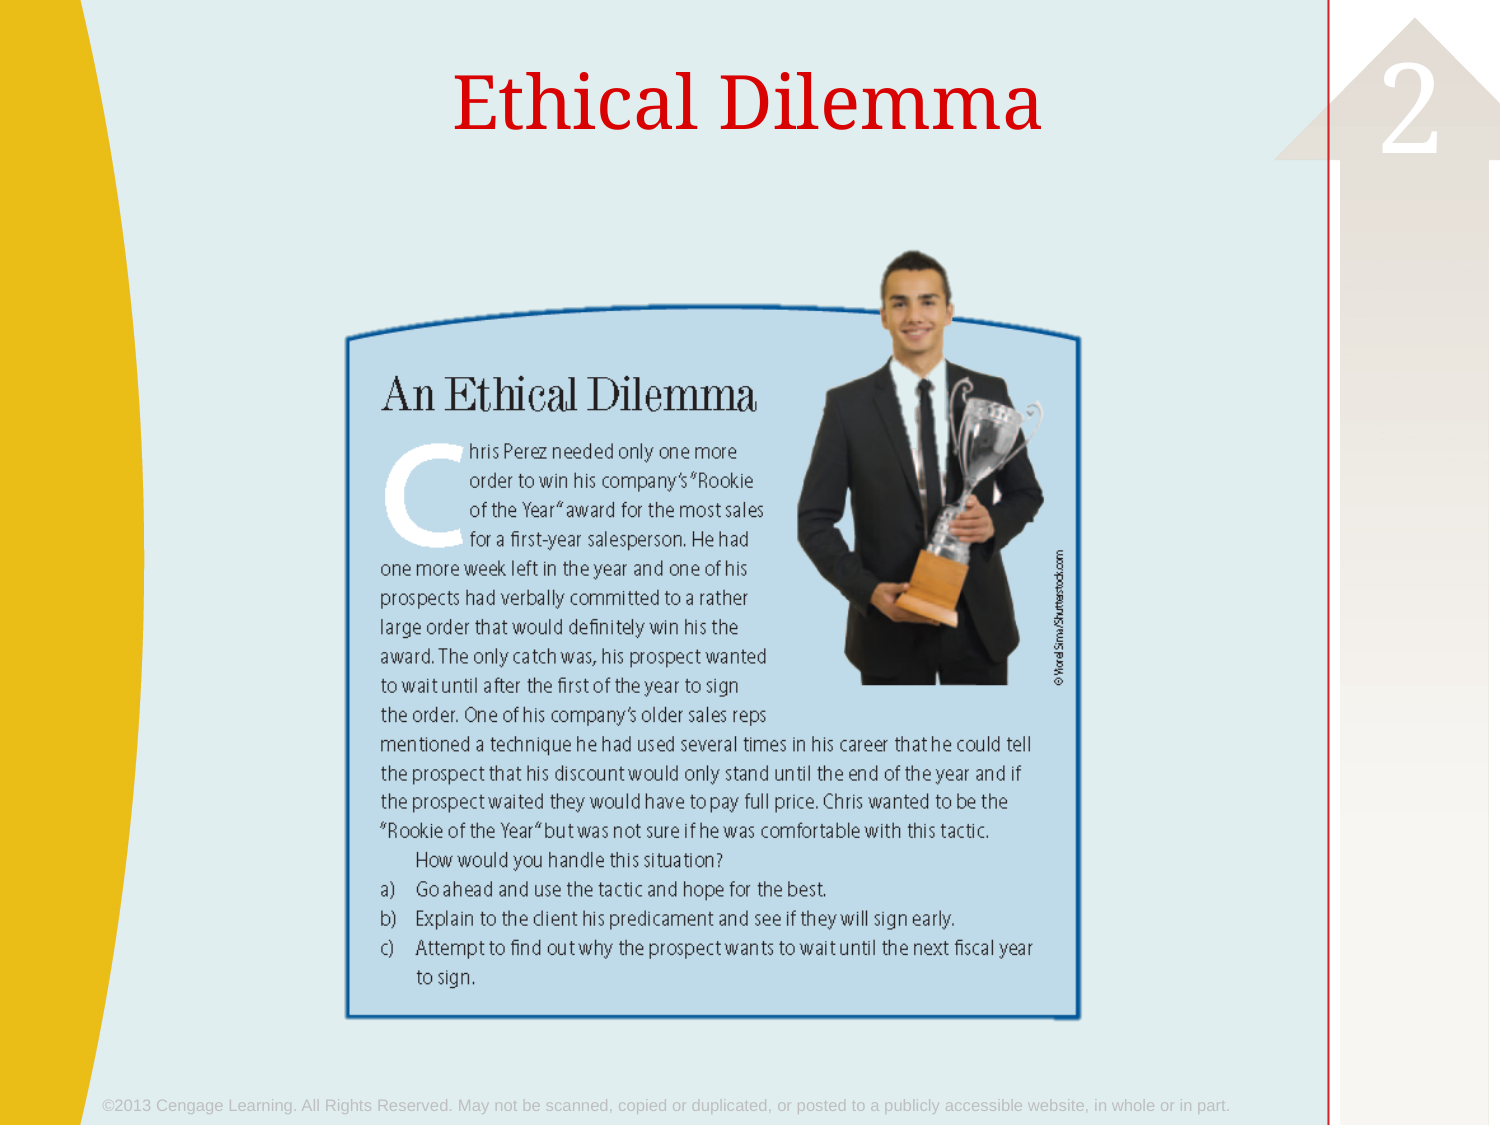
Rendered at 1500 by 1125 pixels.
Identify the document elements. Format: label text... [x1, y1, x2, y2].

title Ethical Dilemma [0, 0, 1499, 200]
picture [0, 0, 1500, 1125]
